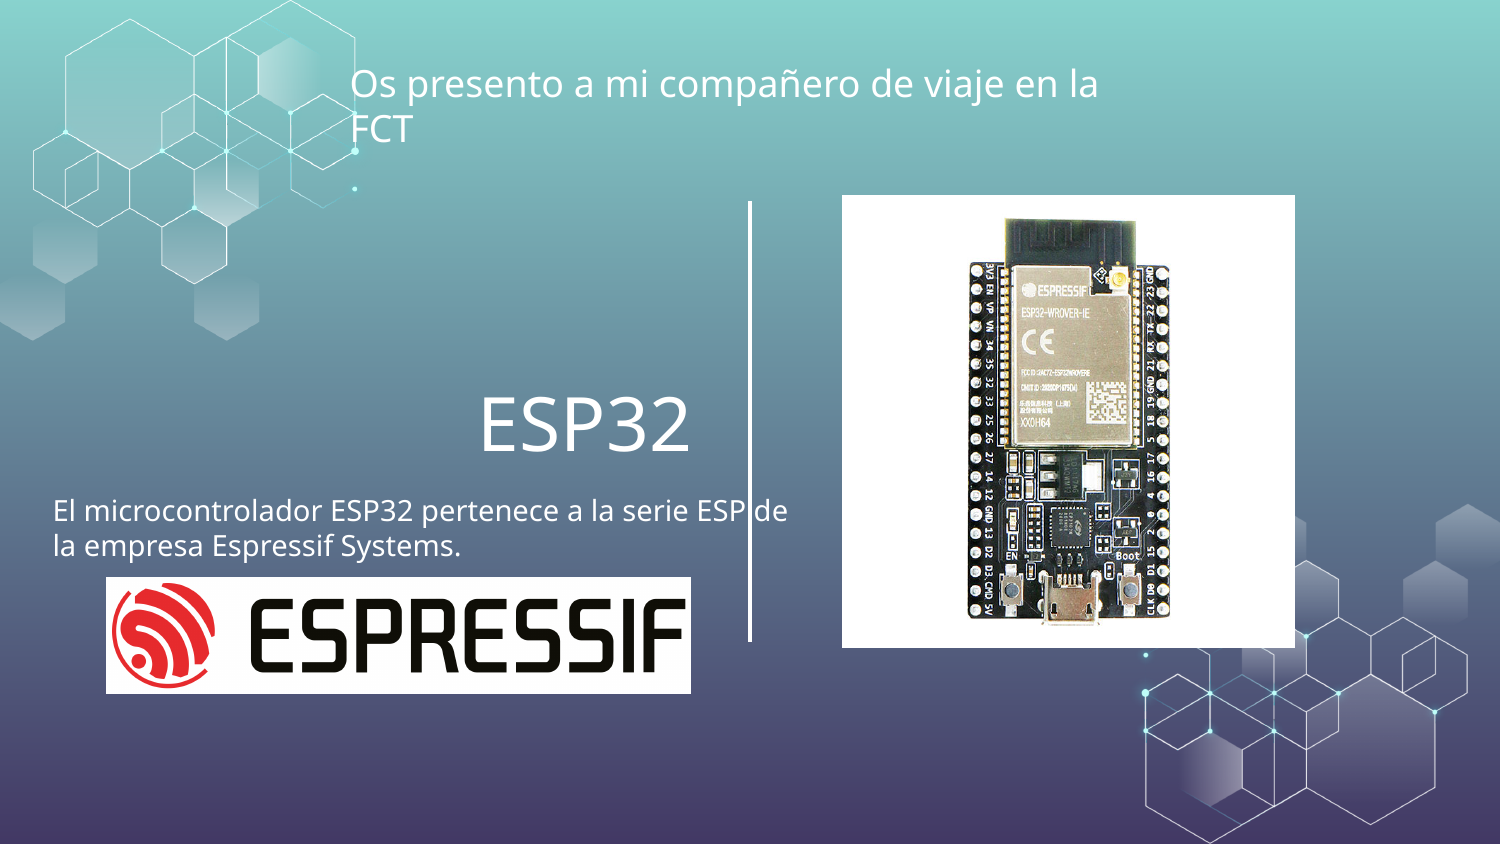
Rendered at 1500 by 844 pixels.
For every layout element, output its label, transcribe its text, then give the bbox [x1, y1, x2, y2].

text_box El microcontrolador ESP32 pertenece a la serie ESP de la empresa Espressif Systems. [37, 476, 811, 577]
picture [842, 195, 1500, 844]
text_box Os presento a mi compañero de viaje en la FCT [334, 44, 1166, 165]
picture [0, 0, 378, 341]
picture [106, 577, 692, 694]
title ESP32 [58, 366, 708, 476]
